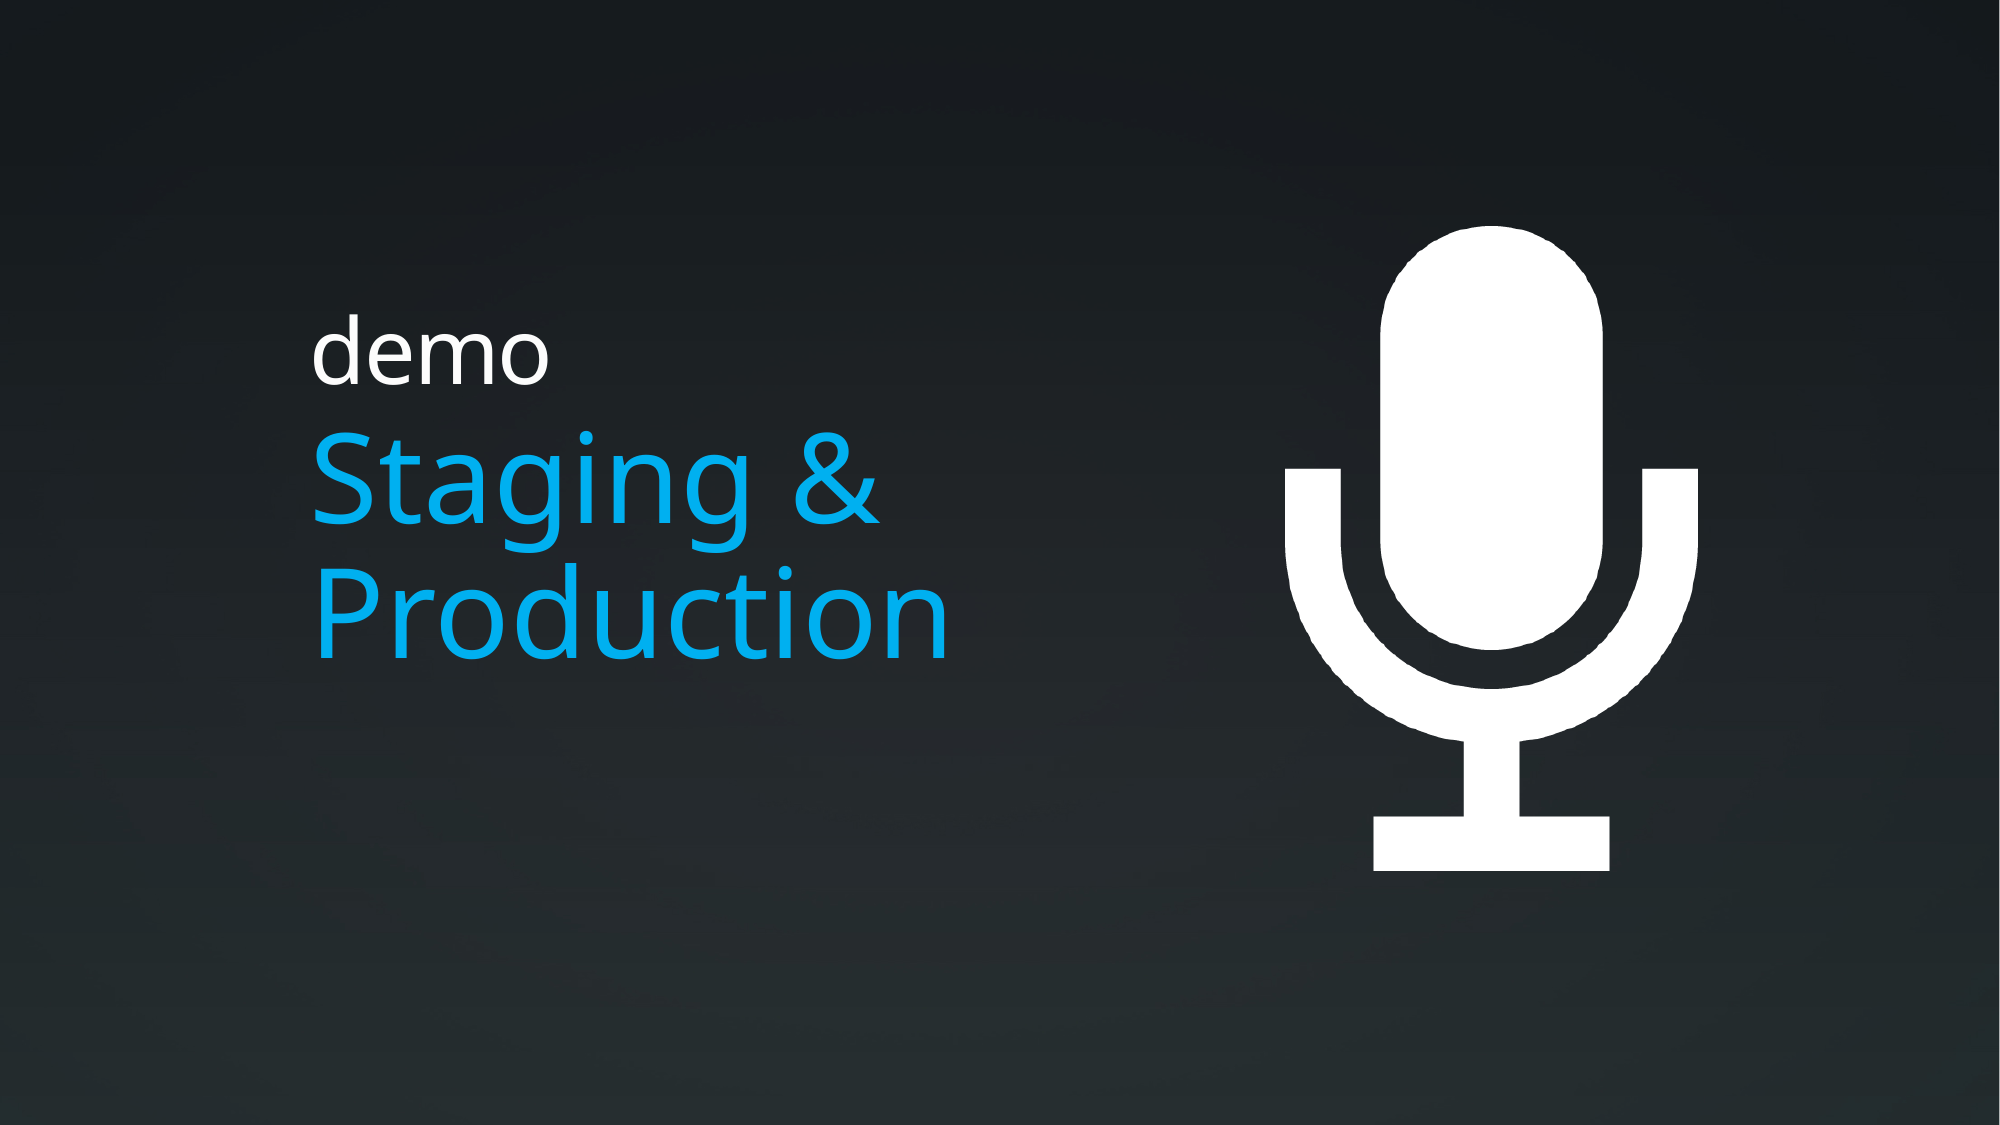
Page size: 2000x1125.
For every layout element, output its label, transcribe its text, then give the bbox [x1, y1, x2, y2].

title demo [309, 294, 1000, 415]
list Staging & Production [309, 416, 1198, 717]
picture [0, 0, 2000, 1125]
